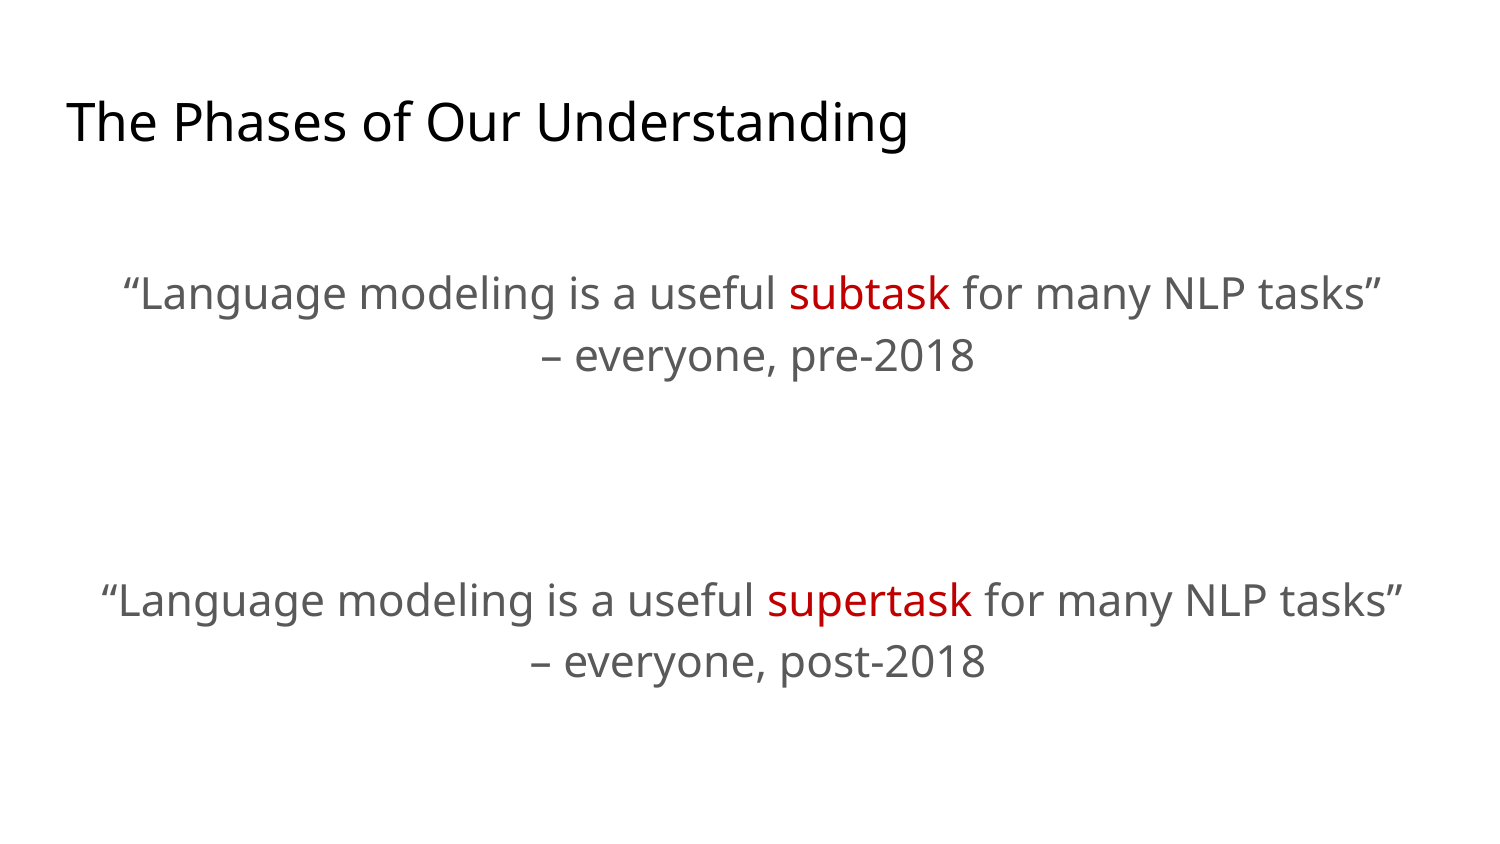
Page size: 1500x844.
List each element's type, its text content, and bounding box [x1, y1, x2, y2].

list “Language modeling is a useful subtask for many NLP tasks” – everyone, pre-2018 “Language modeling is a useful supertask for many NLP tasks” – everyone, post-2018 [51, 189, 1449, 750]
title The Phases of Our Understanding [51, 72, 1449, 167]
